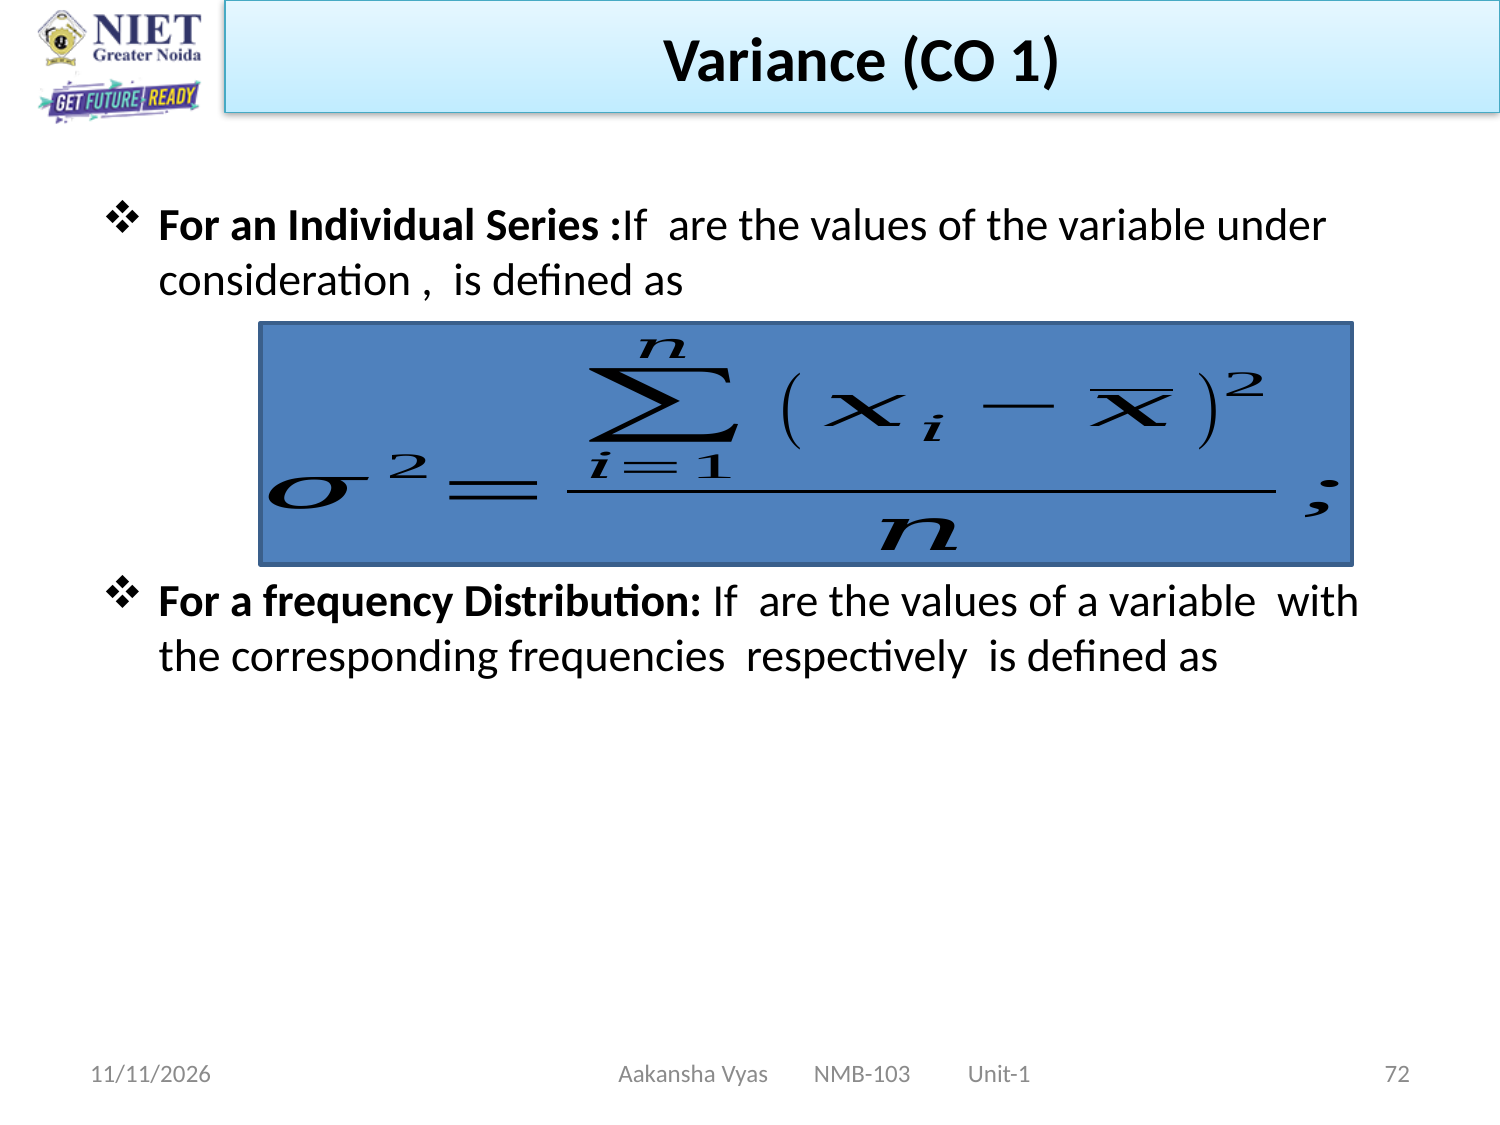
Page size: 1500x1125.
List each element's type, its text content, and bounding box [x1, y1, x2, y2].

footer Aakansha Vyas NMB-103 Unit-1 [412, 1042, 1074, 1103]
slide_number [75, 1042, 412, 1103]
text_box Variance (CO 1) [238, 0, 1500, 113]
picture [0, 0, 238, 135]
slide_number 72 [1074, 1042, 1425, 1103]
